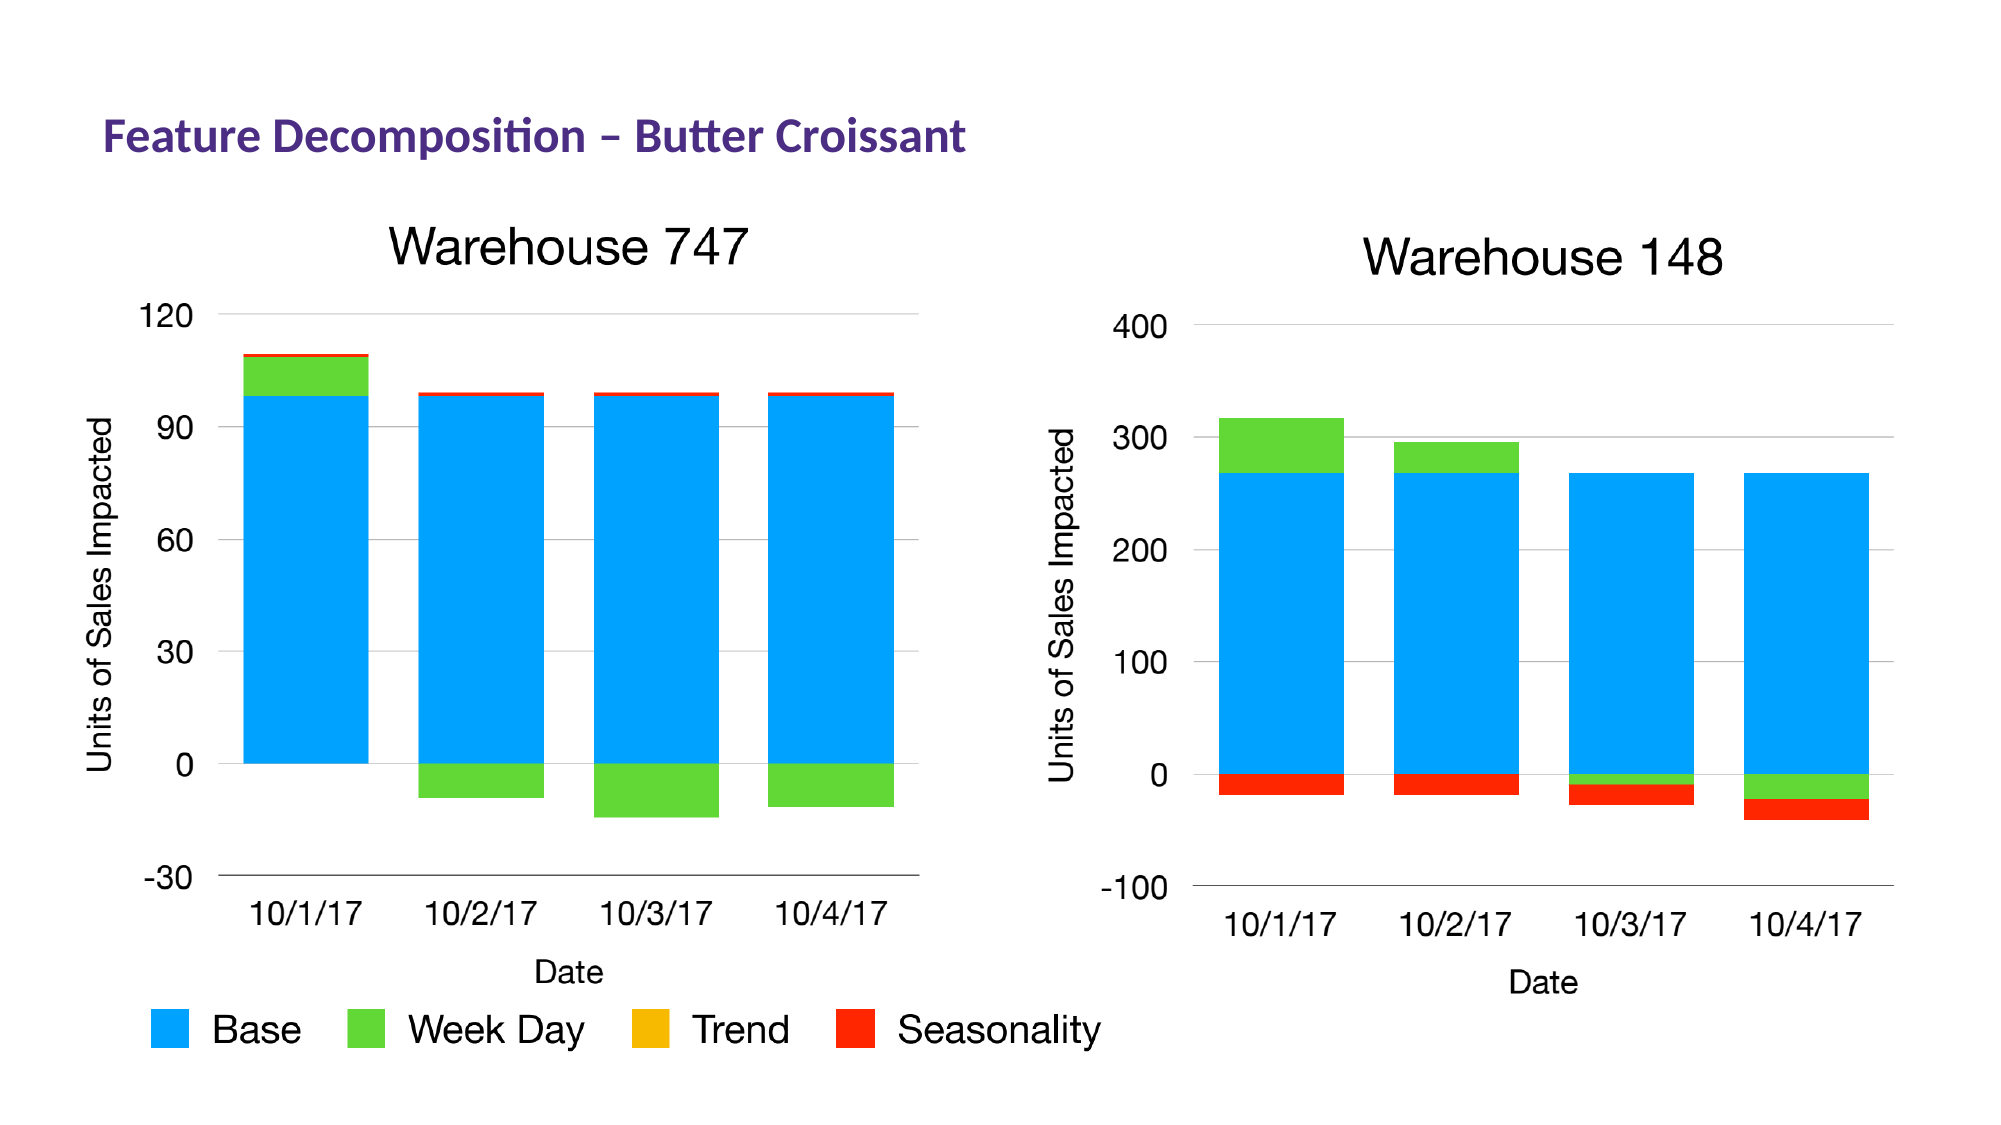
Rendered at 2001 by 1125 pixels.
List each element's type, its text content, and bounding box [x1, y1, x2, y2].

text_box Feature Decomposition – Butter Croissant [88, 94, 982, 170]
picture [0, 192, 2000, 1125]
